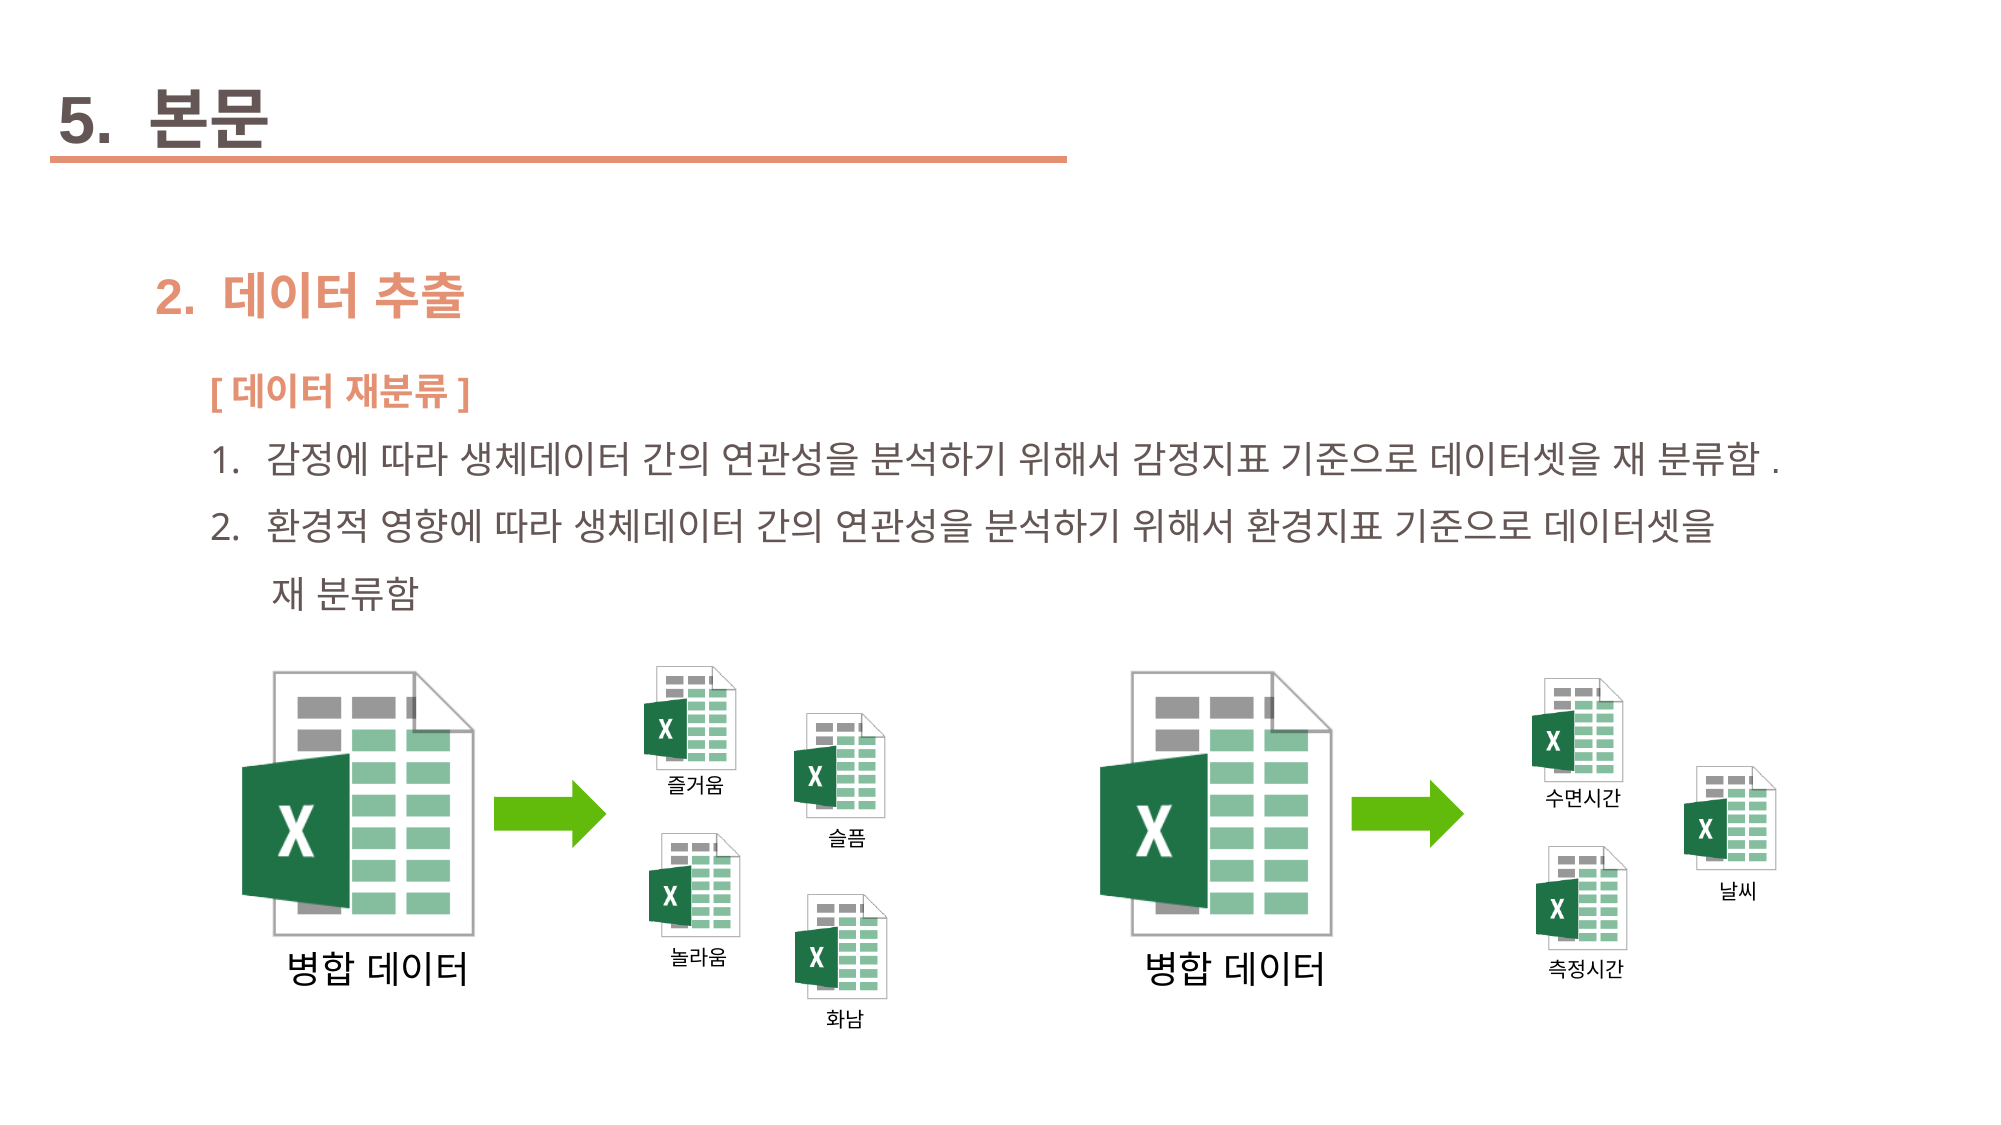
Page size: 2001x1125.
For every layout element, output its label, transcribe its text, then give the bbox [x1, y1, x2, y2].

text_box 2. 데이터 추출 [140, 256, 2000, 332]
text_box [1351, 779, 1465, 848]
text_box [데이터 재분류] 감정에 따라 생체데이터 간의 연관성을 분석하기 위해서 감정지표 기준으로 데이터셋을 재 분류함. 환경적 영향에 따라 생체데이터 간의 연관성을 분석하기 위해서 환경지표 기준으로 데이터셋을 재 분류함 [195, 338, 1962, 624]
picture [639, 662, 742, 774]
text_box 수면시간 [1502, 777, 1665, 818]
picture [789, 709, 891, 822]
text_box 날씨 [1657, 871, 1820, 912]
text_box 놀라움 [618, 937, 781, 977]
picture [790, 890, 893, 1003]
text_box 병합 데이터 [230, 938, 526, 998]
text_box 병합 데이터 [1088, 938, 1383, 998]
text_box 측정시간 [1505, 949, 1668, 990]
picture [1527, 674, 1629, 786]
picture [644, 829, 746, 942]
text_box 즐거움 [615, 765, 778, 806]
picture [1679, 762, 1782, 874]
picture [1088, 662, 1348, 947]
text_box 화남 [764, 999, 927, 1039]
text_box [45, 69, 1067, 166]
text_box 슬픔 [766, 818, 929, 859]
text_box [494, 779, 607, 848]
picture [1531, 842, 1633, 954]
picture [230, 662, 490, 947]
